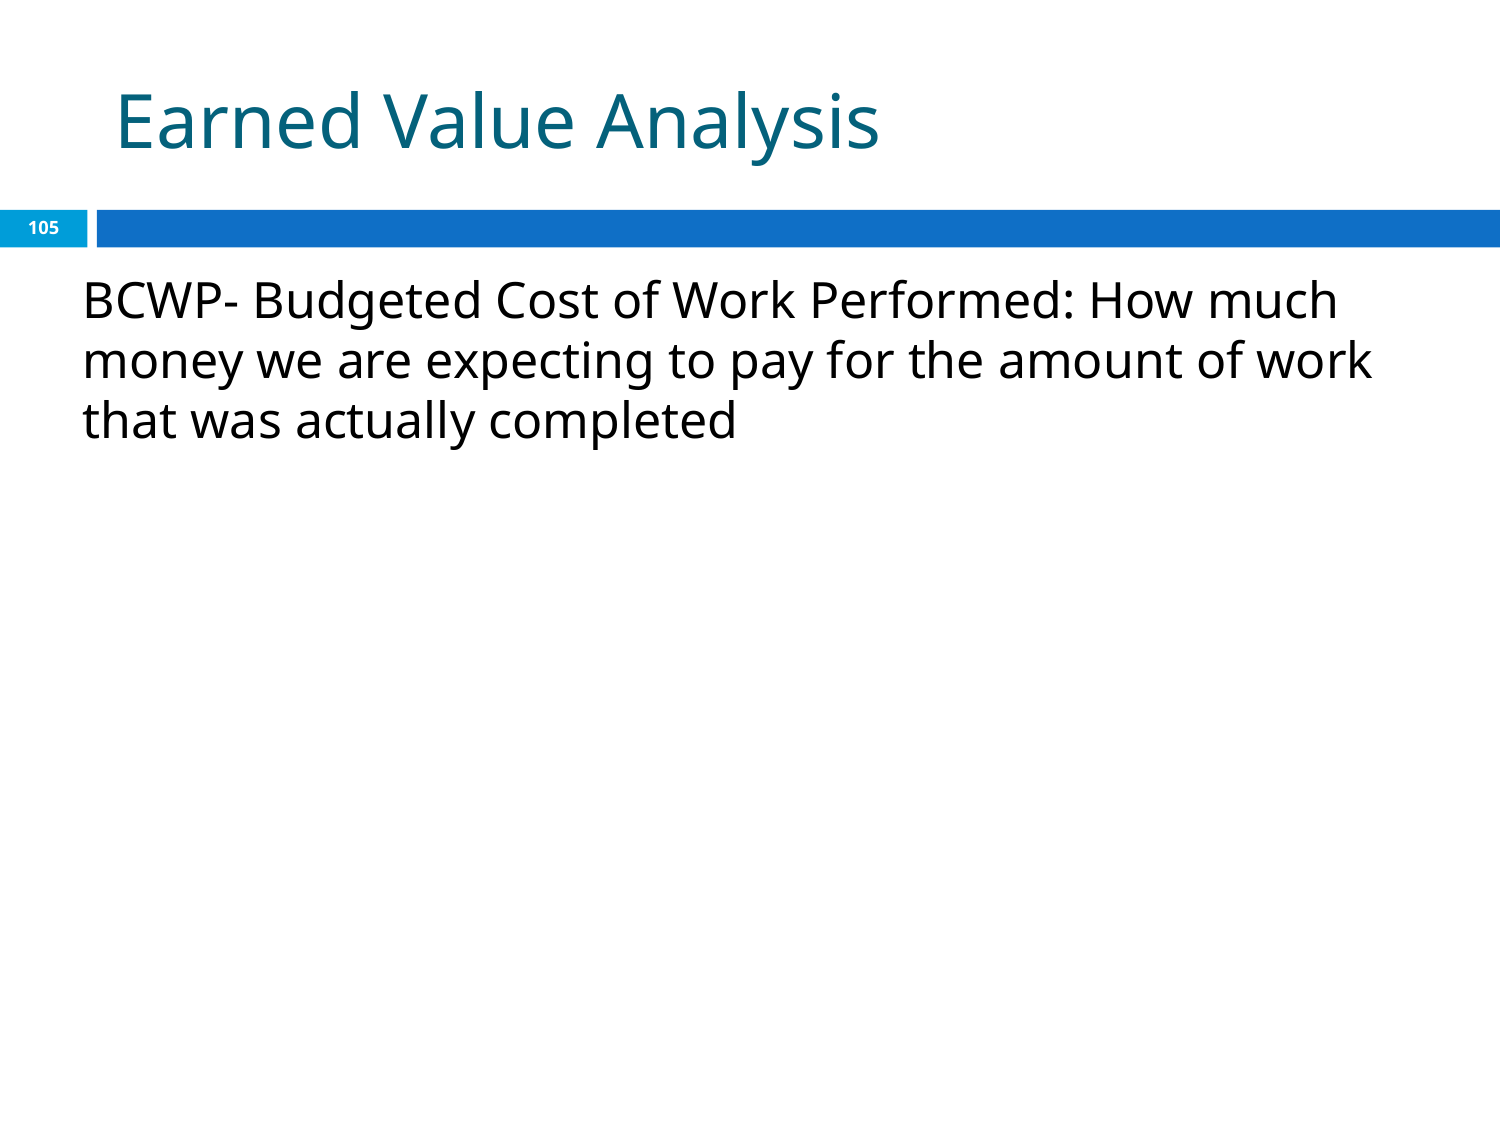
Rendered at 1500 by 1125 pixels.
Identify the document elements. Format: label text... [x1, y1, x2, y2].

list BCWP- Budgeted Cost of Work Performed: How much money we are expecting to pay for the amount of work that was actually completed [67, 260, 1434, 1041]
slide_number ‹#› [0, 208, 88, 249]
title Earned Value Analysis [99, 37, 1438, 200]
